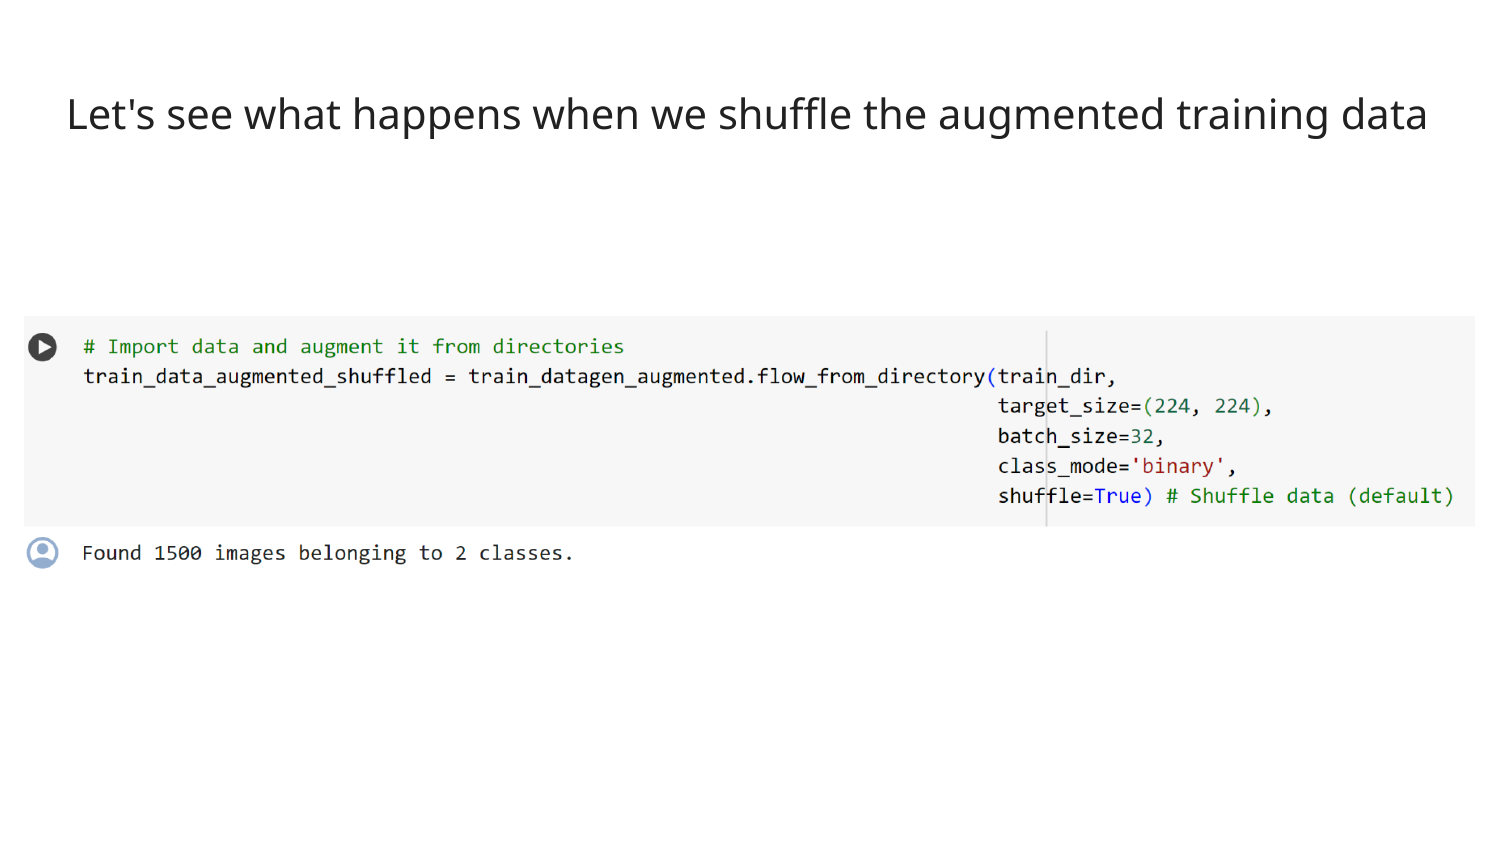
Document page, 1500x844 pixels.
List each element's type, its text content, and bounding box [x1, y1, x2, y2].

title Let's see what happens when we shuffle the augmented training data [51, 72, 1449, 167]
picture [24, 316, 1476, 577]
